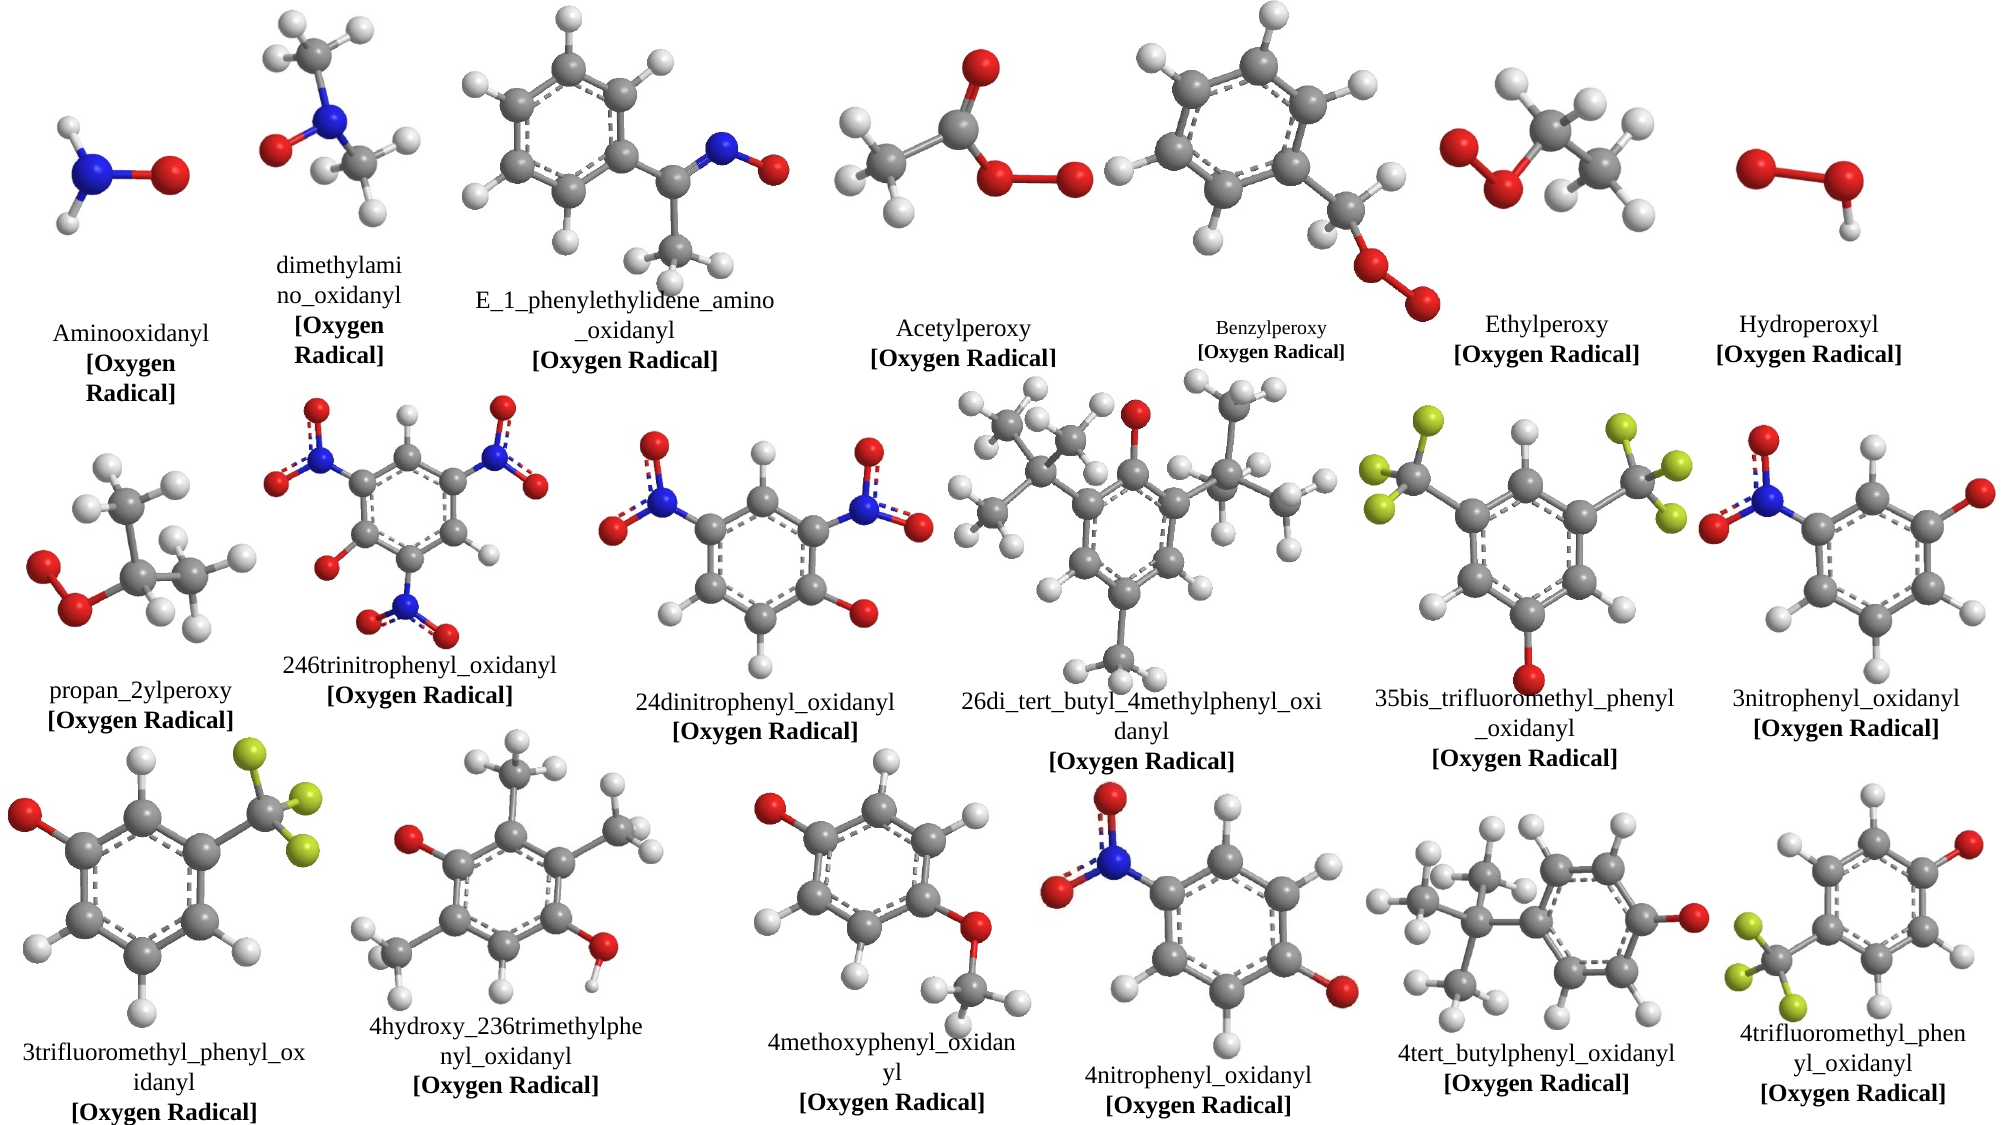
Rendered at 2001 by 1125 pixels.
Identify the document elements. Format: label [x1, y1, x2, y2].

text_box [1697, 424, 1996, 737]
text_box [23, 115, 239, 374]
text_box [1039, 781, 1359, 1116]
text_box [1102, 0, 1441, 370]
text_box [597, 431, 934, 739]
text_box [258, 9, 421, 330]
text_box [833, 48, 1094, 359]
text_box [752, 747, 1032, 1099]
text_box [1364, 811, 1710, 1089]
text_box [262, 394, 578, 705]
text_box [6, 736, 323, 1109]
text_box [1438, 66, 1656, 354]
text_box [946, 367, 1338, 761]
text_box [1357, 404, 1693, 755]
text_box [1723, 782, 1984, 1085]
text_box [460, 4, 790, 357]
text_box [1699, 148, 1920, 348]
text_box [25, 452, 257, 722]
text_box [349, 728, 664, 1082]
